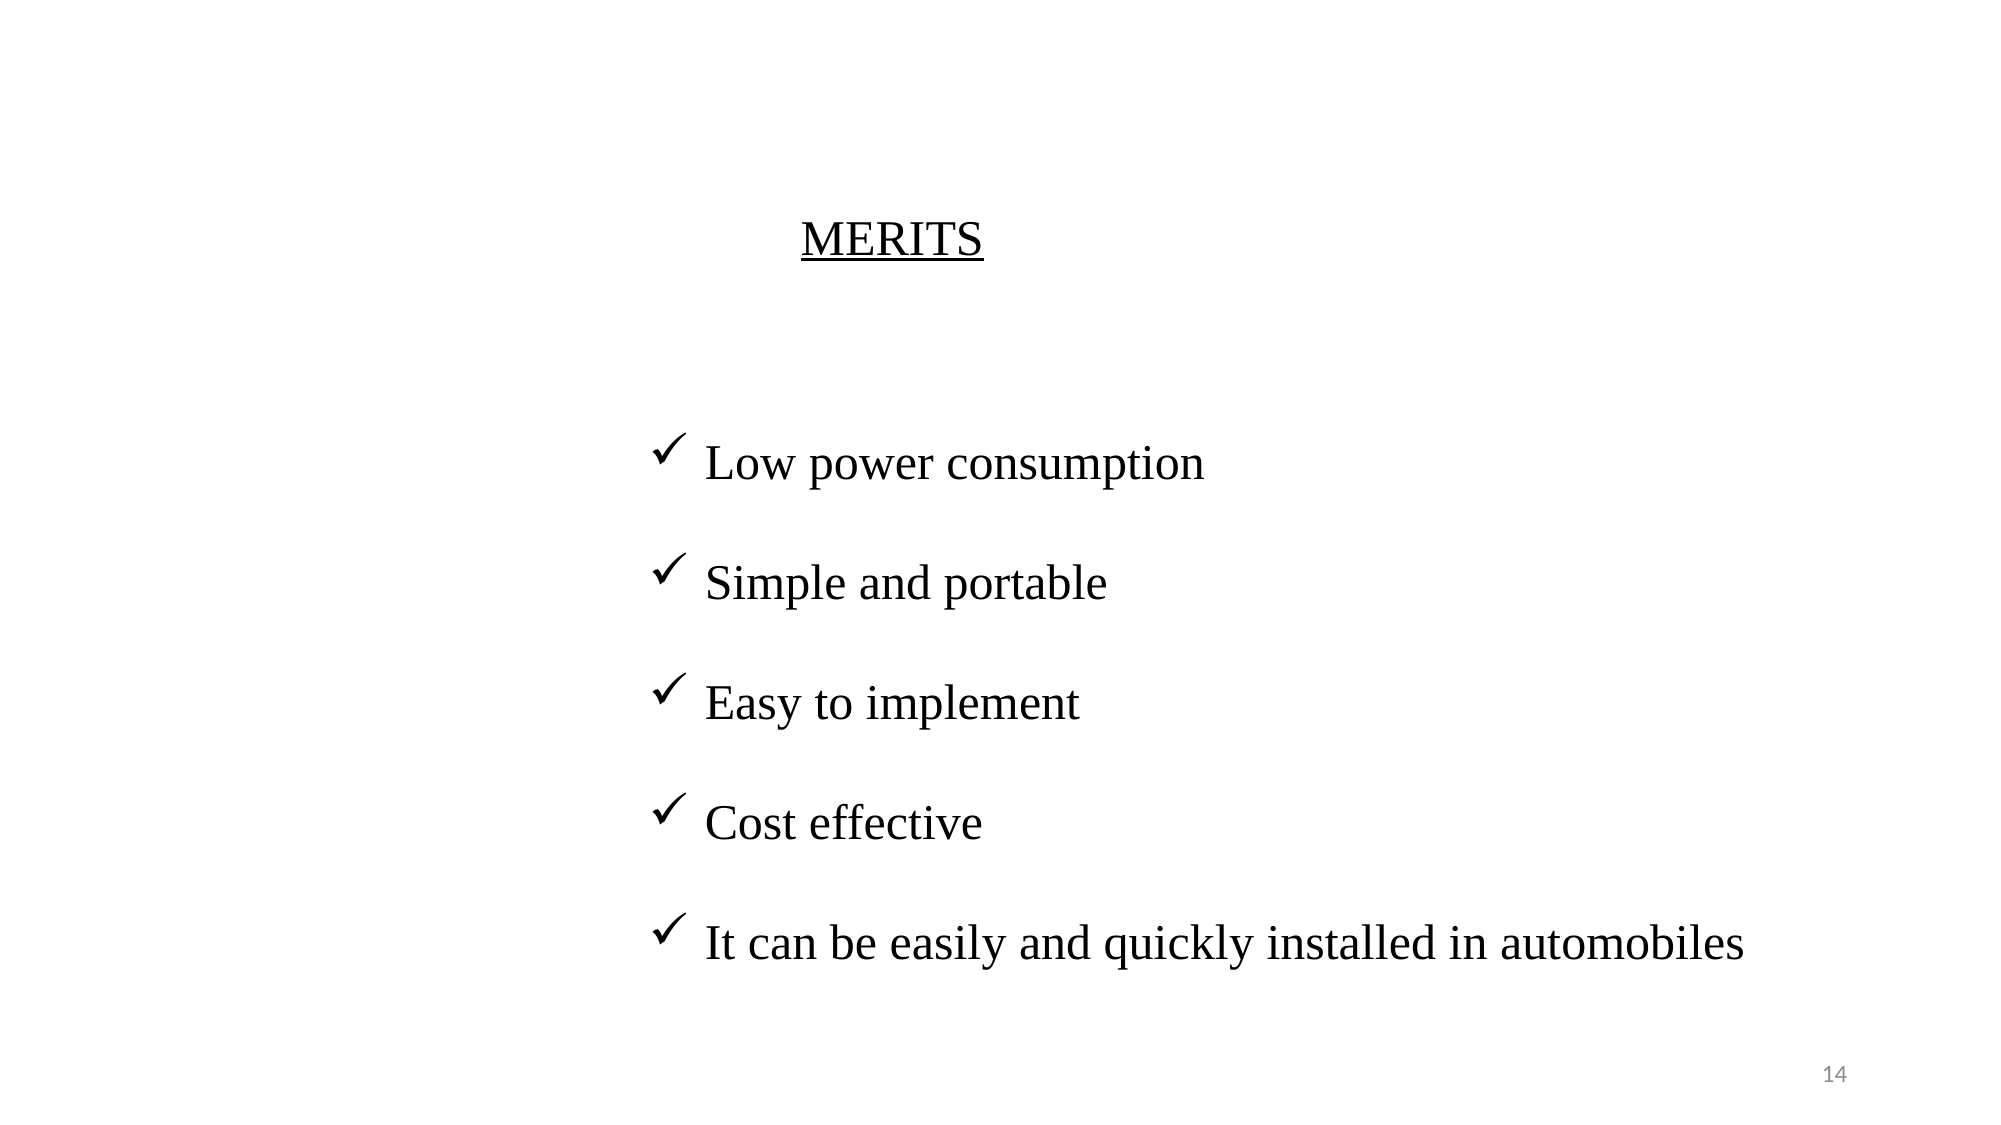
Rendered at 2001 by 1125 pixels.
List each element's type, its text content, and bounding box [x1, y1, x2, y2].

text_box MERITS [785, 197, 999, 273]
slide_number 14 [1412, 1042, 1863, 1103]
text_box Low power consumption Simple and portable Easy to implement Cost effective It can be easily and quickly installed in automobiles [633, 362, 1767, 977]
